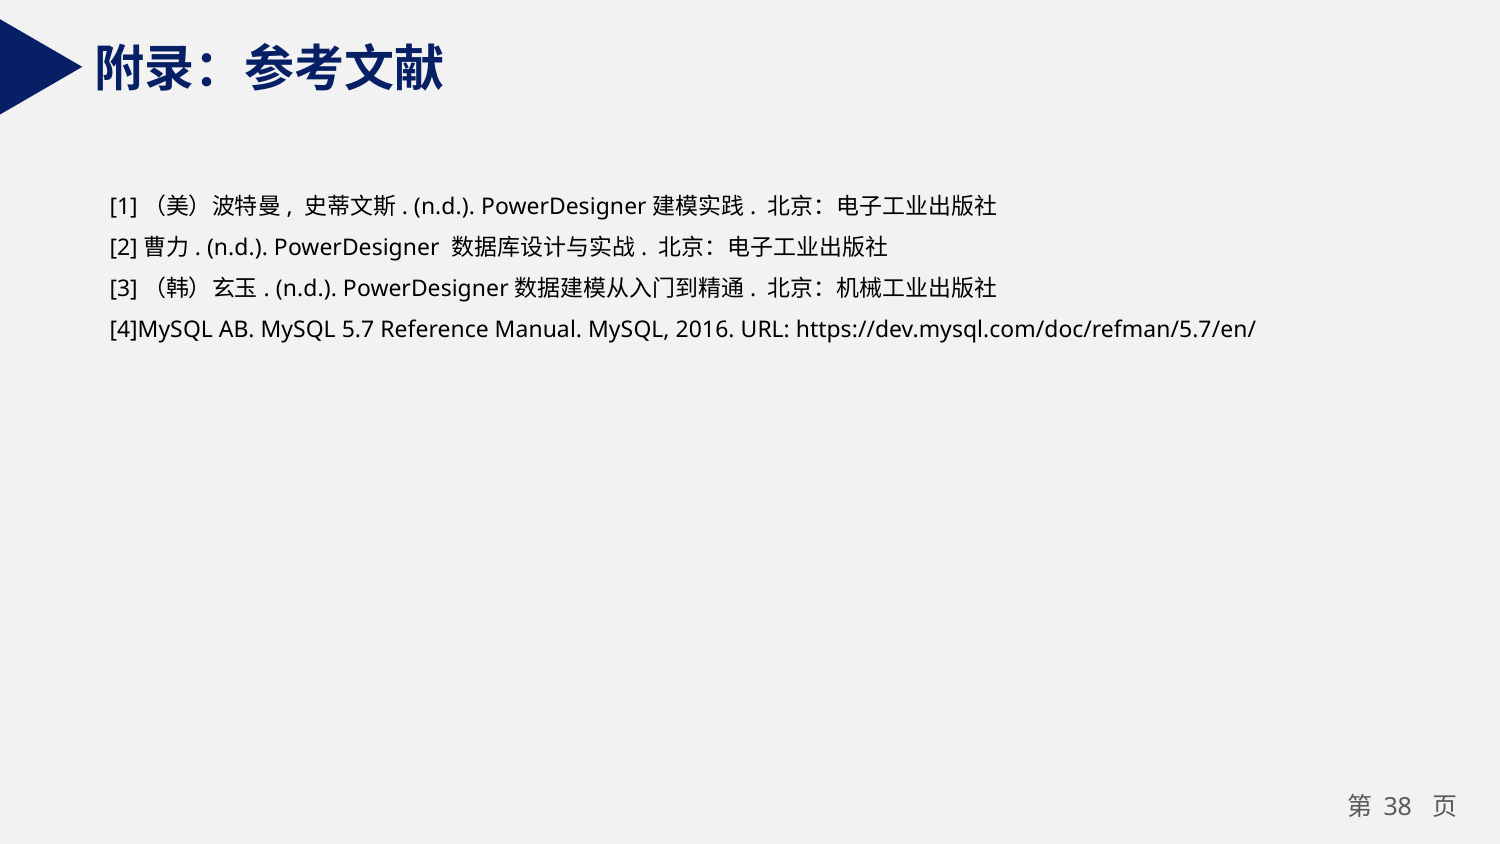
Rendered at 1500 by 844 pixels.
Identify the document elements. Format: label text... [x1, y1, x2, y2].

text_box [0, 19, 83, 115]
text_box [1]（美）波特曼, 史蒂文斯. (n.d.). PowerDesigner建模实践. 北京：电子工业出版社 [2]曹力. (n.d.). PowerDesigner 数据库设计与实战. 北京：电子工业出版社 [3]（韩）玄玉. (n.d.). PowerDesigner数据建模从入门到精通. 北京：机械工业出版社 [4]MySQL AB. MySQL 5.7 Reference Manual. MySQL, 2016. URL: https://dev.mysql.com/doc/refman/5.7/en/ [98, 172, 1385, 390]
text_box 附录：参考文献 [79, 29, 461, 105]
